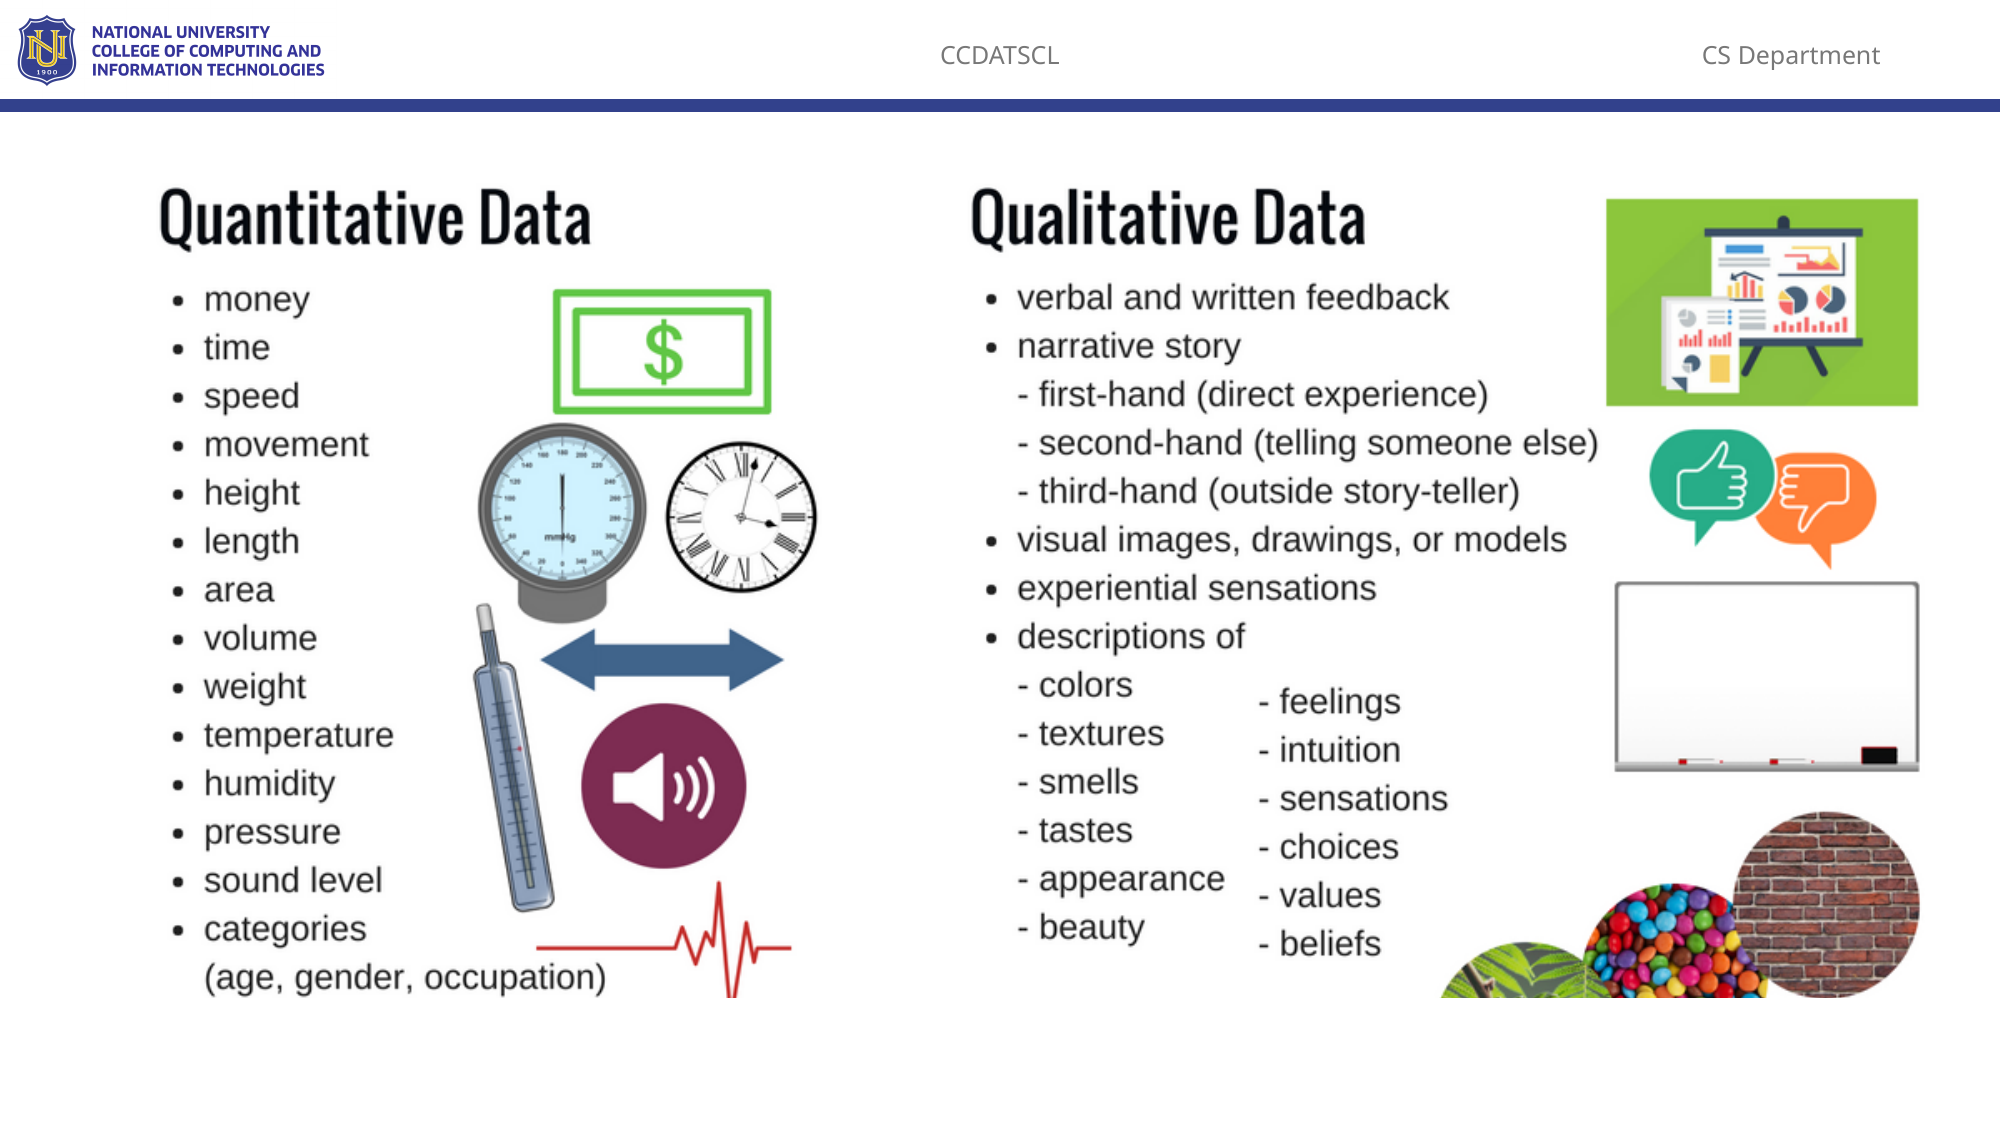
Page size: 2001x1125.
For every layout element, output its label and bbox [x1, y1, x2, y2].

picture [0, 0, 337, 99]
picture [0, 126, 2000, 998]
